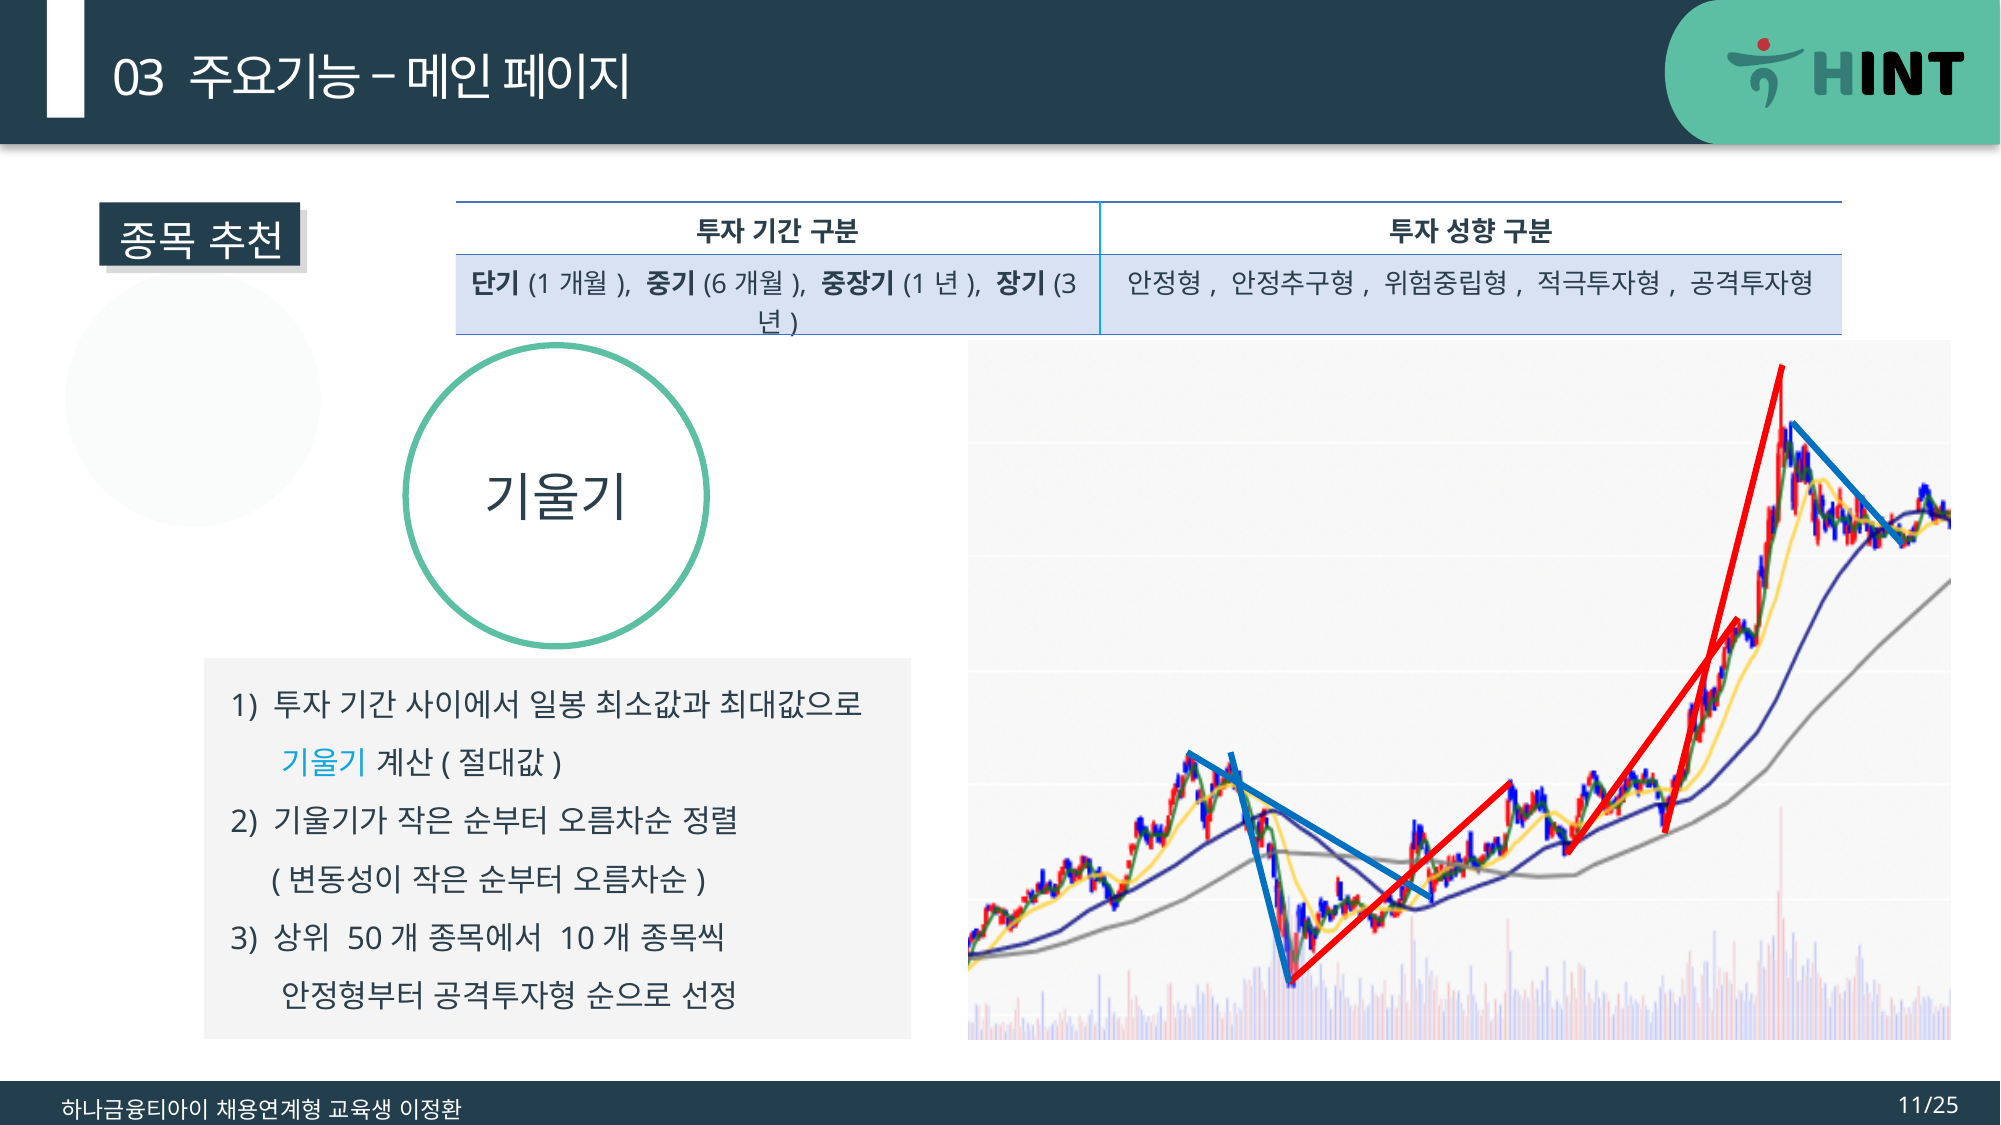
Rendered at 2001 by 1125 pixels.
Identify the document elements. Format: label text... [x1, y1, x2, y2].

table_cell 안정형, 안정추구형, 위험중립형, 적극투자형, 공격투자형 [1101, 255, 1842, 334]
text_box [203, 657, 912, 1040]
text_box 기울기 [404, 344, 708, 648]
picture [1718, 30, 1974, 116]
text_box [99, 193, 308, 274]
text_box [968, 340, 1951, 1040]
table_header 투자 성향 구분 [1101, 203, 1842, 254]
list 03 주요기능 – 메인 페이지 [97, 21, 782, 111]
table_header 투자 기간 구분 [456, 203, 1099, 254]
text_box 1) 투자 기간 사이에서 일봉 최소값과 최대값으로 기울기 계산(절대값) 2) 기울기가 작은 순부터 오름차순 정렬 (변동성이 작은 순부터 오름차순) 3) 상위 50개 종목에서 10개 종목씩 안정형부터 공격투자형 순으로 선정 [215, 677, 900, 1050]
table_cell 단기(1개월), 중기(6개월), 중장기(1년), 장기(3년) [456, 255, 1099, 334]
